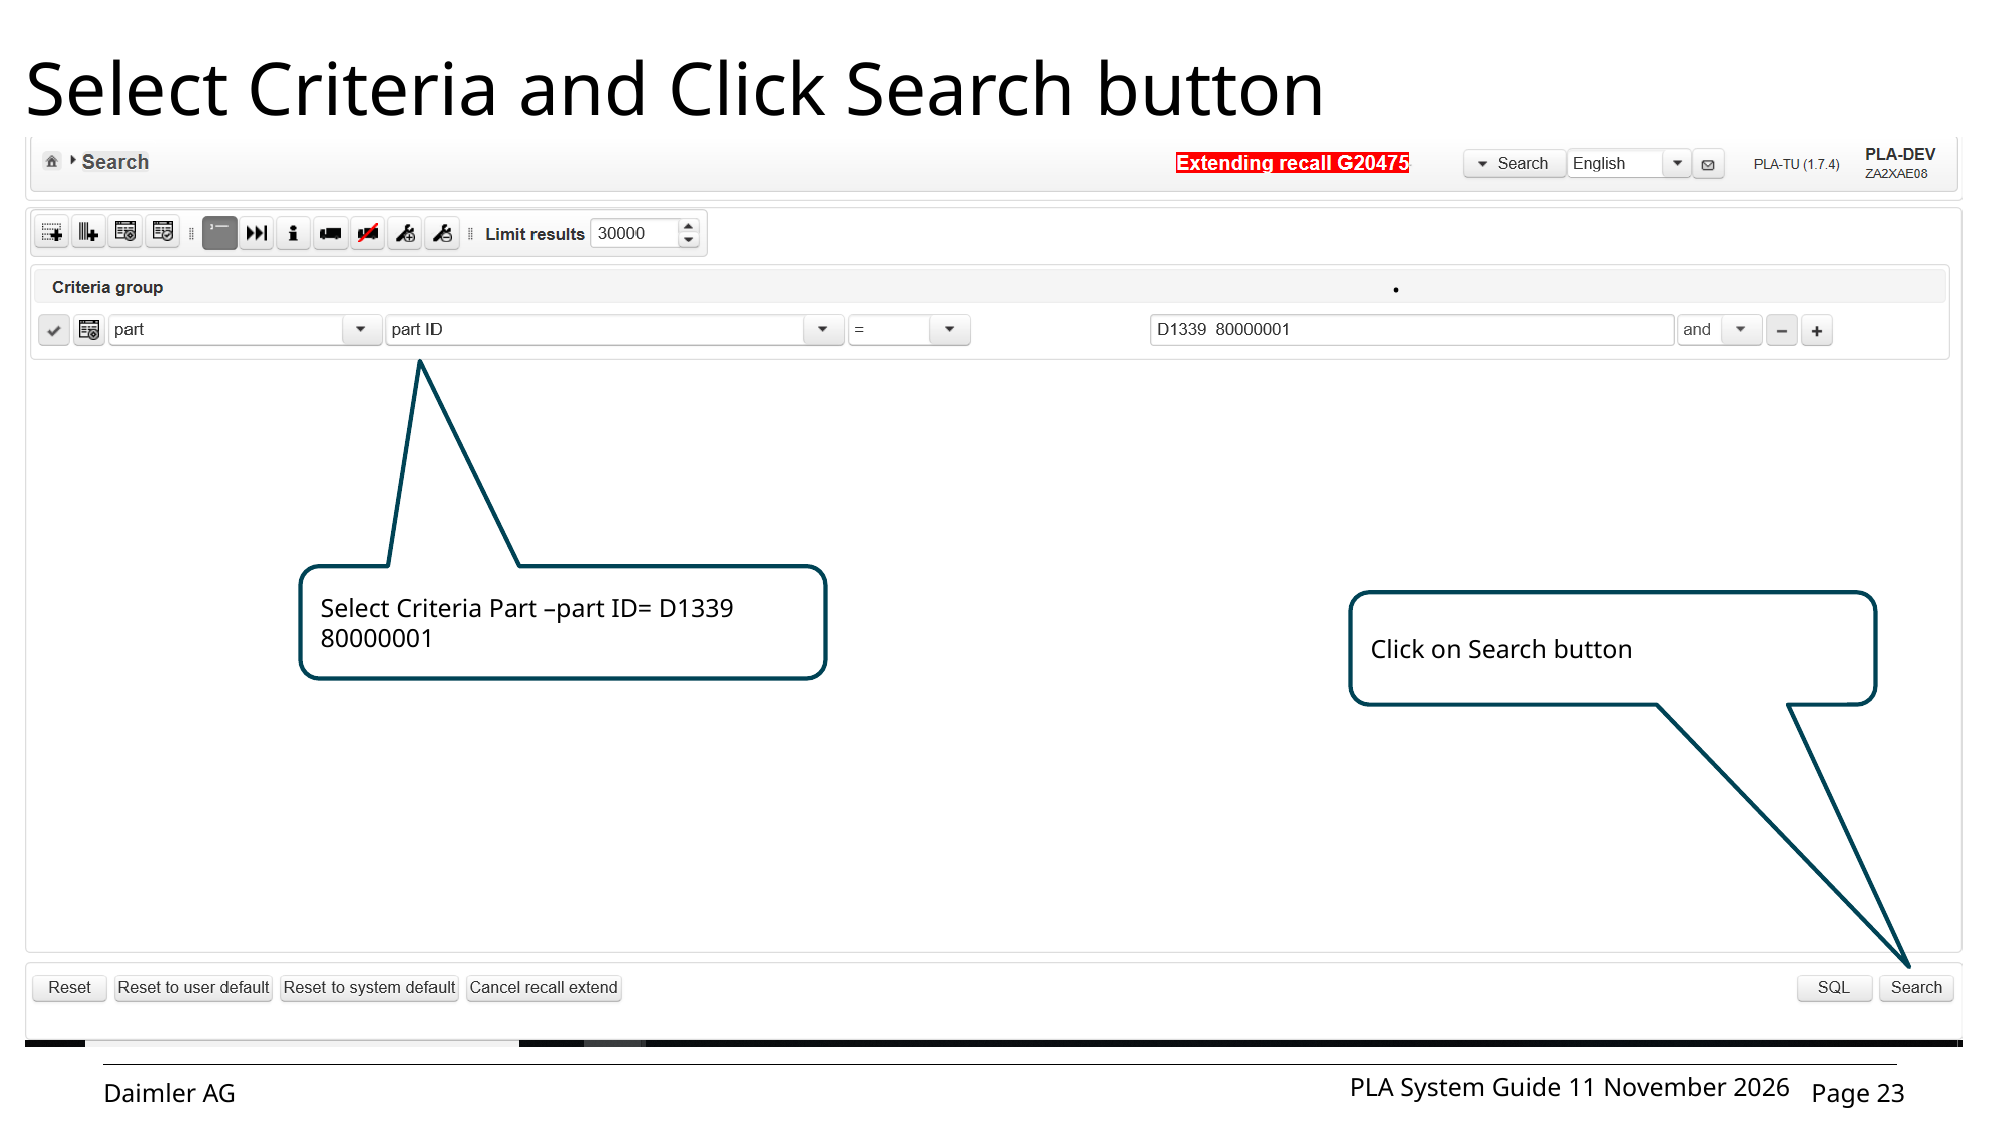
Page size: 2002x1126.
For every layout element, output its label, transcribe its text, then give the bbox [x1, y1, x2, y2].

title Select Criteria and Click Search button [6, 46, 1898, 118]
picture [25, 137, 1964, 1048]
slide_number Page 23 [1811, 1077, 2001, 1113]
footer PLA System Guide 02 November 2020 [472, 1077, 1806, 1113]
